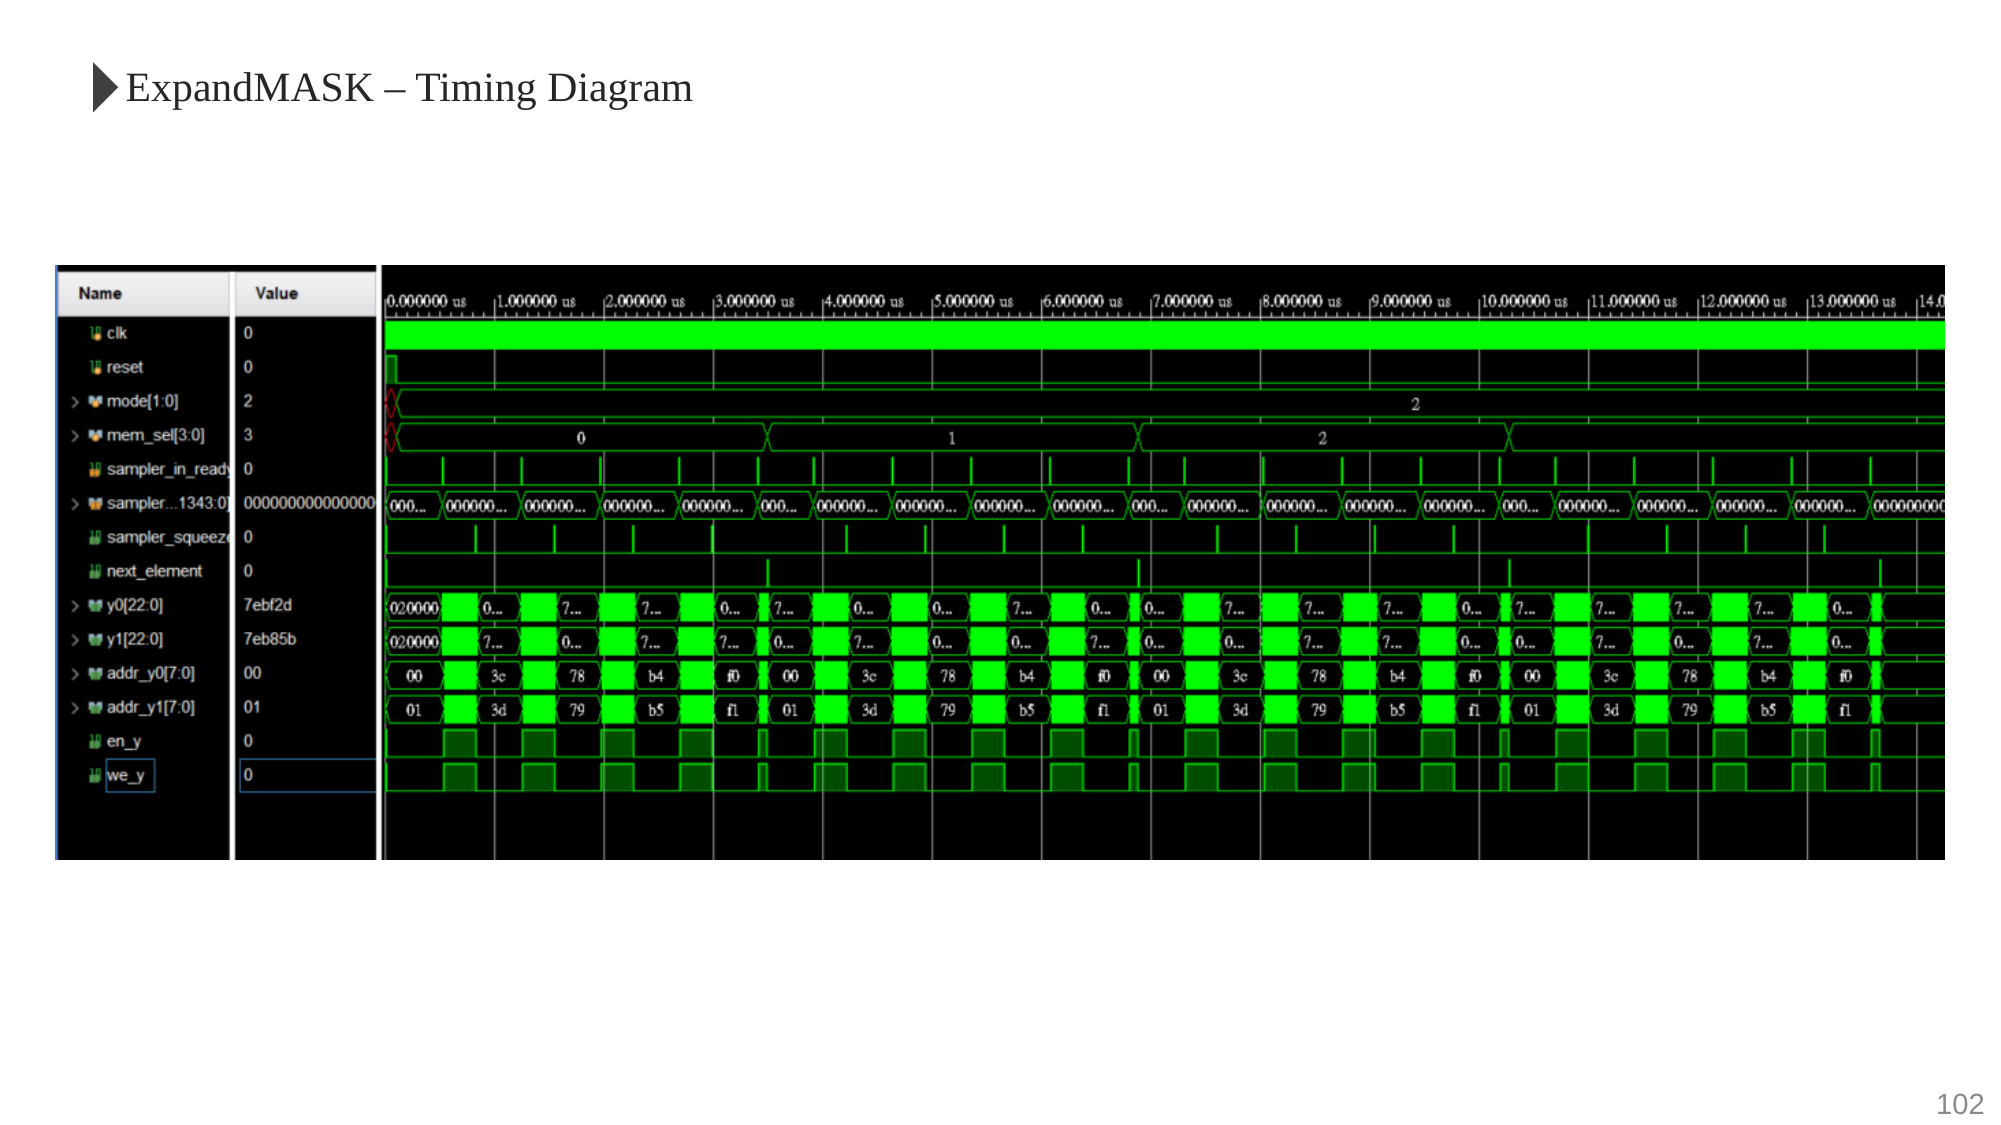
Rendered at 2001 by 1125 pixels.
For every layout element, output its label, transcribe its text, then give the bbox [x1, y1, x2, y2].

slide_number 102 [1550, 1072, 2000, 1125]
picture [55, 265, 1945, 860]
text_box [93, 52, 711, 118]
